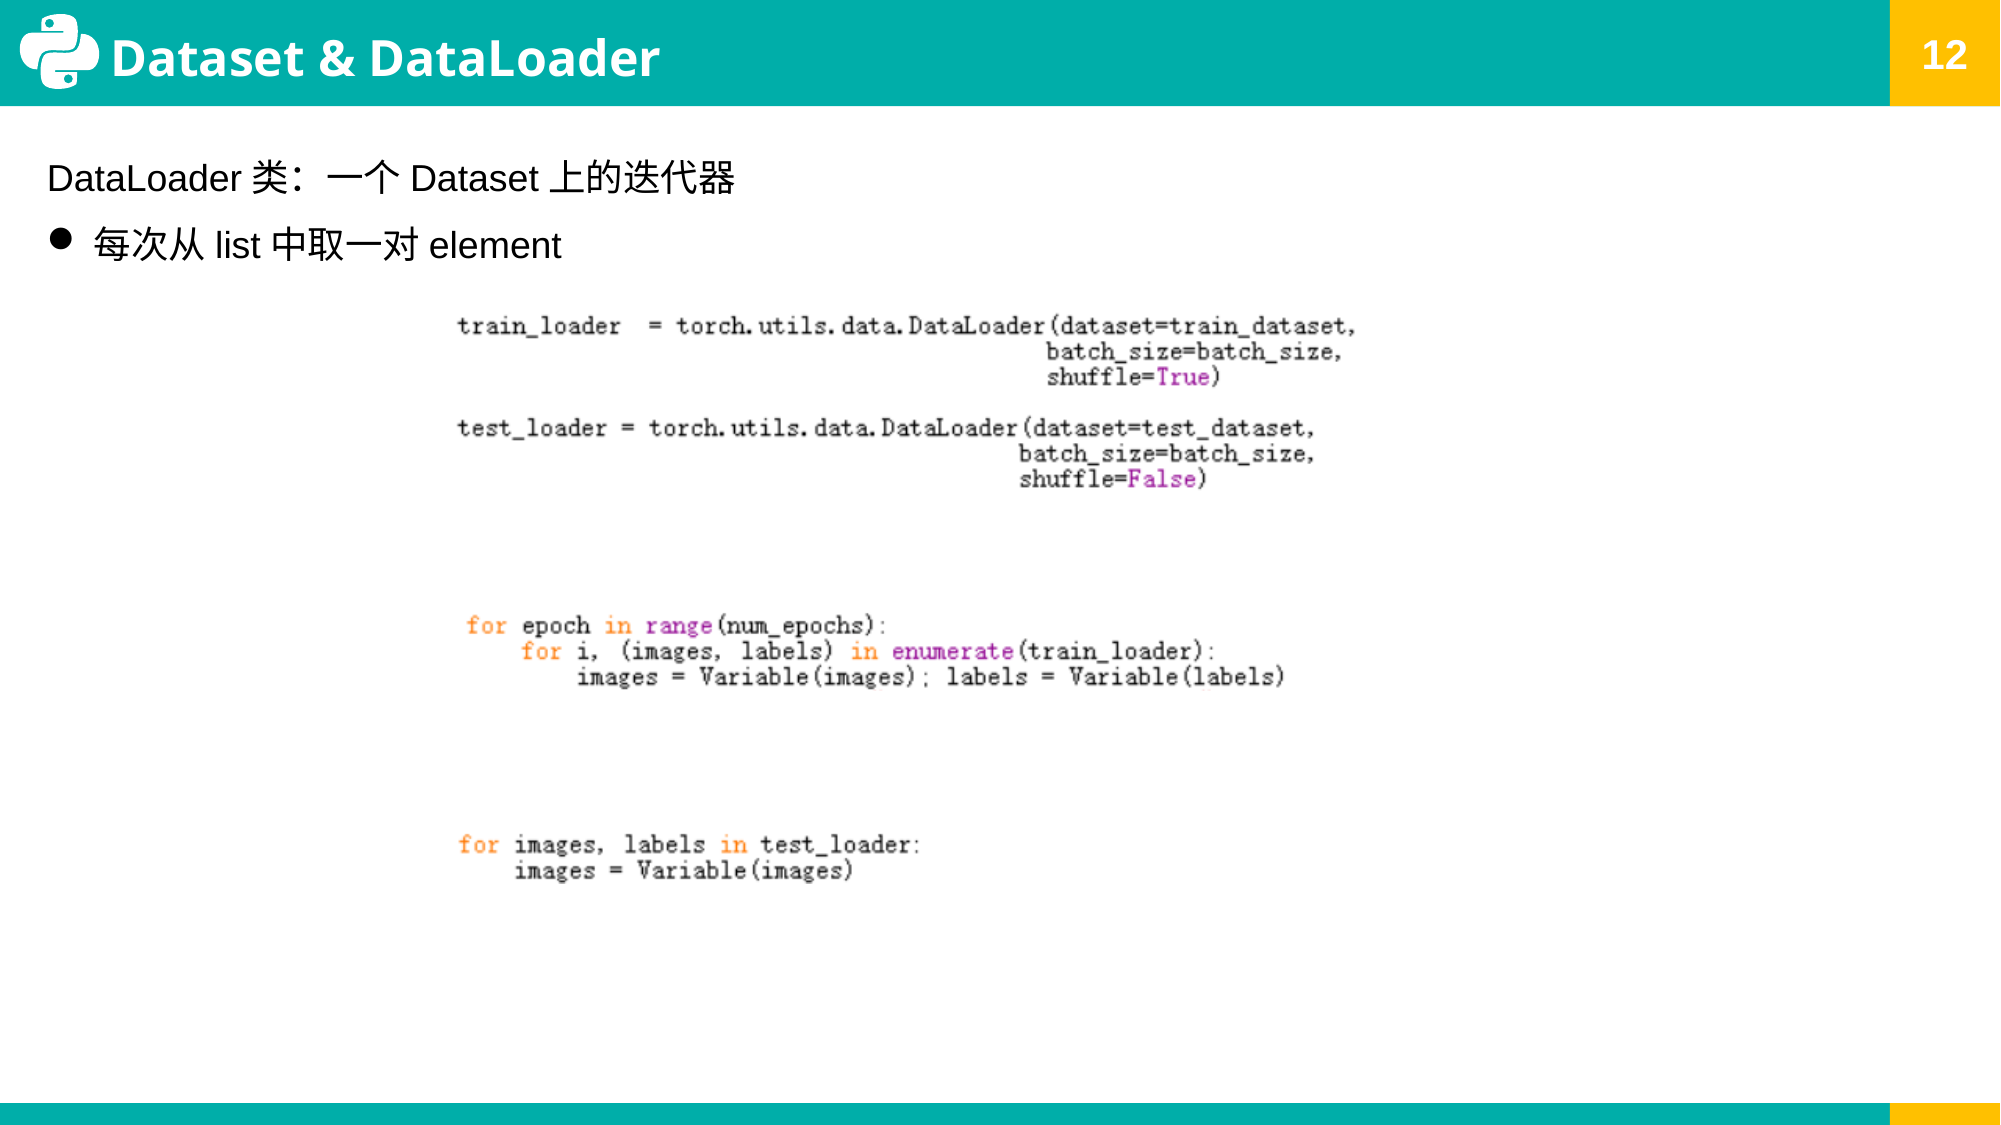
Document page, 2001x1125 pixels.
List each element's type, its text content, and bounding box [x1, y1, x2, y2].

picture [451, 604, 1300, 691]
picture [451, 828, 927, 884]
picture [451, 307, 1386, 497]
text_box DataLoader类：一个Dataset上的迭代器 每次从list中取一对element [32, 124, 751, 274]
title Dataset & DataLoader [109, 12, 1542, 88]
